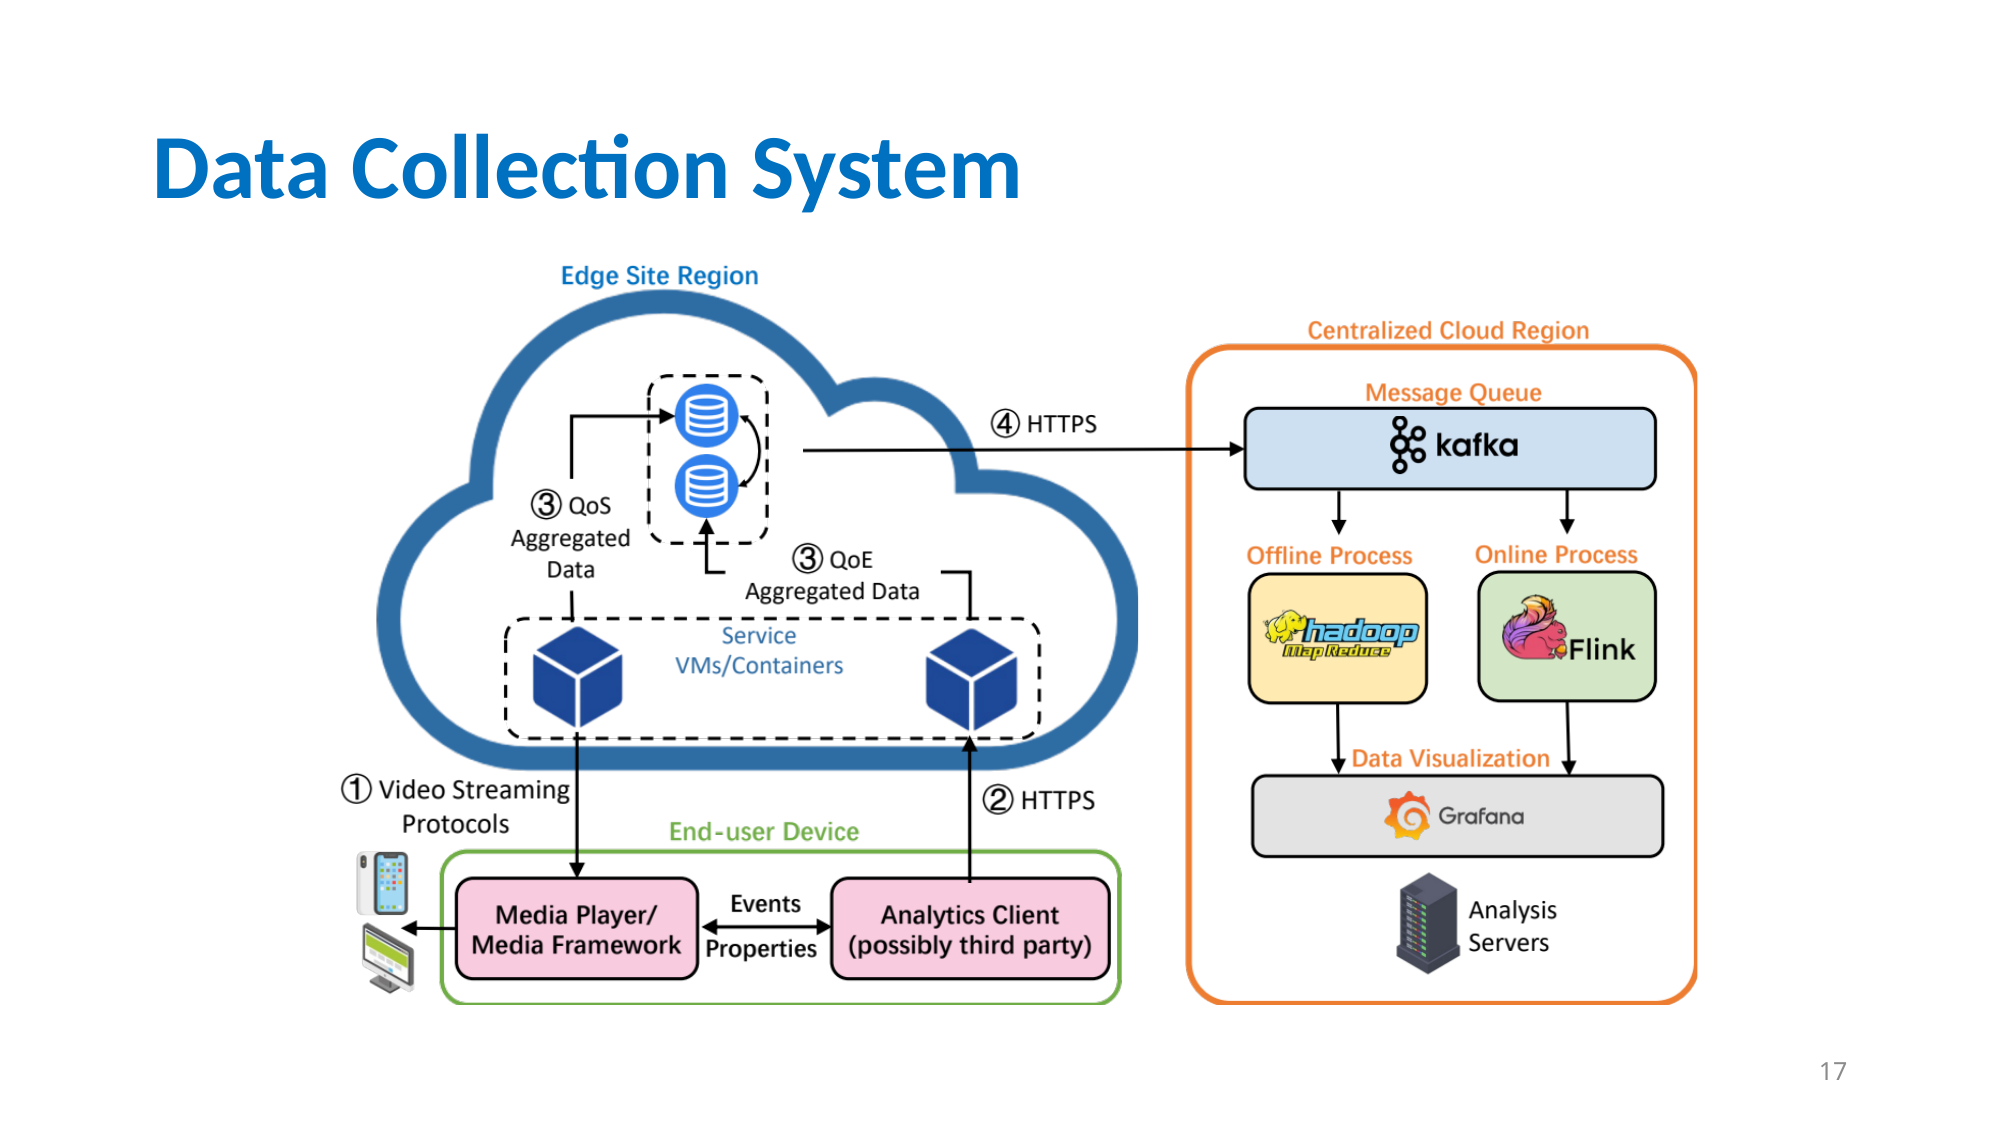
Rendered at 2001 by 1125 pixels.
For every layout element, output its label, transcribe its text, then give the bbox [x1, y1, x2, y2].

picture [322, 251, 1698, 1005]
title Data Collection System [137, 59, 1863, 278]
slide_number 17 [1412, 1042, 1863, 1103]
